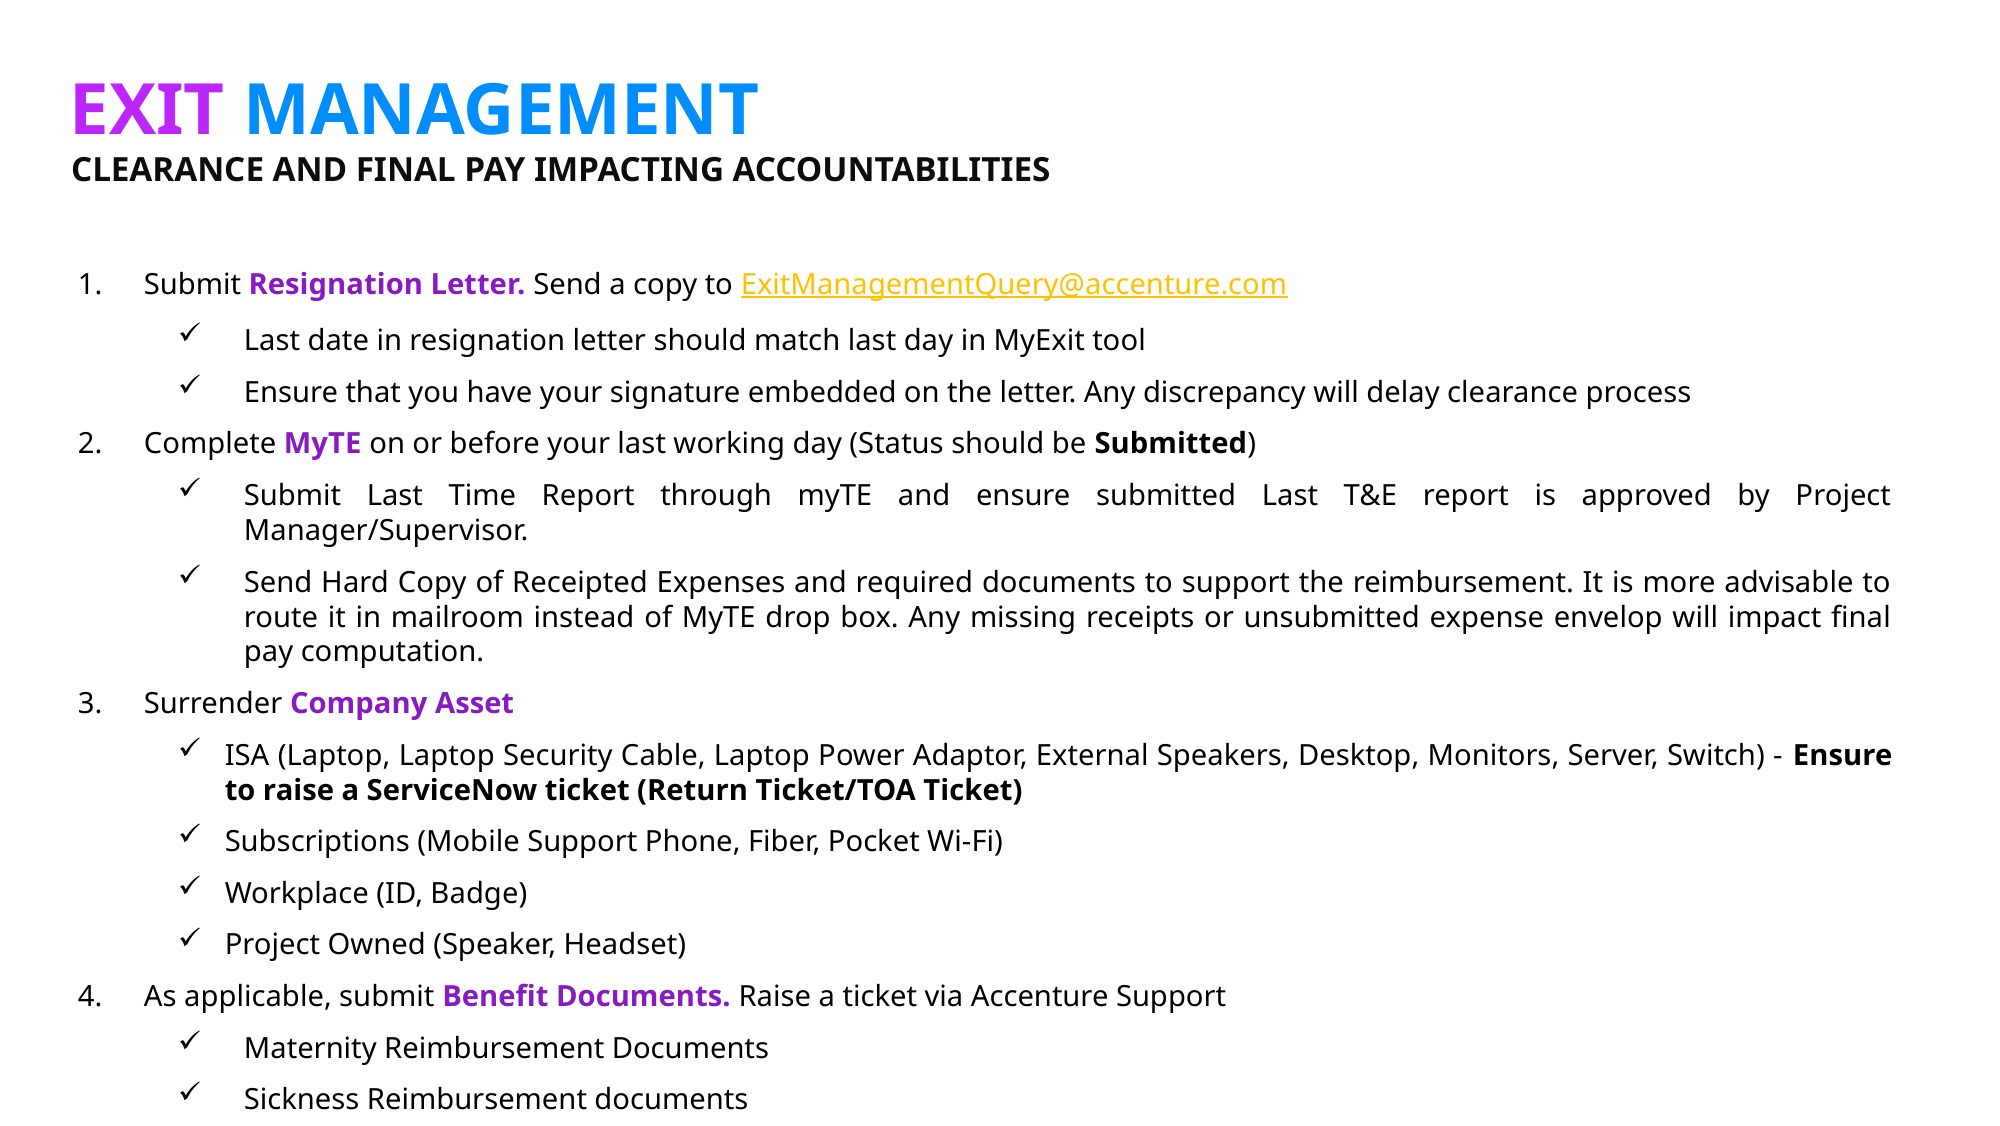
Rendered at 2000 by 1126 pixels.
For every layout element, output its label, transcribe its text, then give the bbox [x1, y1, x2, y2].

text_box CLEARANCE AND FINAL PAY IMPACTING ACCOUNTABILITIES [71, 88, 1931, 188]
text_box Submit Resignation Letter. Send a copy to ExitManagementQuery@accenture.com Last date in resignation letter should match last day in MyExit tool Ensure that you have your signature embedded on the letter. Any discrepancy will delay clearance process Complete MyTE on or before your last working day (Status should be Submitted) Submit Last Time Report through myTE and ensure submitted Last T&E report is approved by Project Manager/Supervisor. Send Hard Copy of Receipted Expenses and required documents to support the reimbursement. It is more advisable to route it in mailroom instead of MyTE drop box. Any missing receipts or unsubmitted expense envelop will impact final pay computation. Surrender Company Asset ISA (Laptop, Laptop Security Cable, Laptop Power Adaptor, External Speakers, Desktop, Monitors, Server, Switch) - Ensure to raise a ServiceNow ticket (Return Ticket/TOA Ticket) Subscriptions (Mobile Support Phone, Fiber, Pocket Wi-Fi) Workplace (ID, Badge) Project Owned (Speaker, Headset) As applicable, submit Benefit Documents. Raise a ticket via Accenture Support Maternity Reimbursement Documents Sickness Reimbursement documents [54, 257, 1931, 1123]
title Exit Management [69, 48, 1272, 149]
